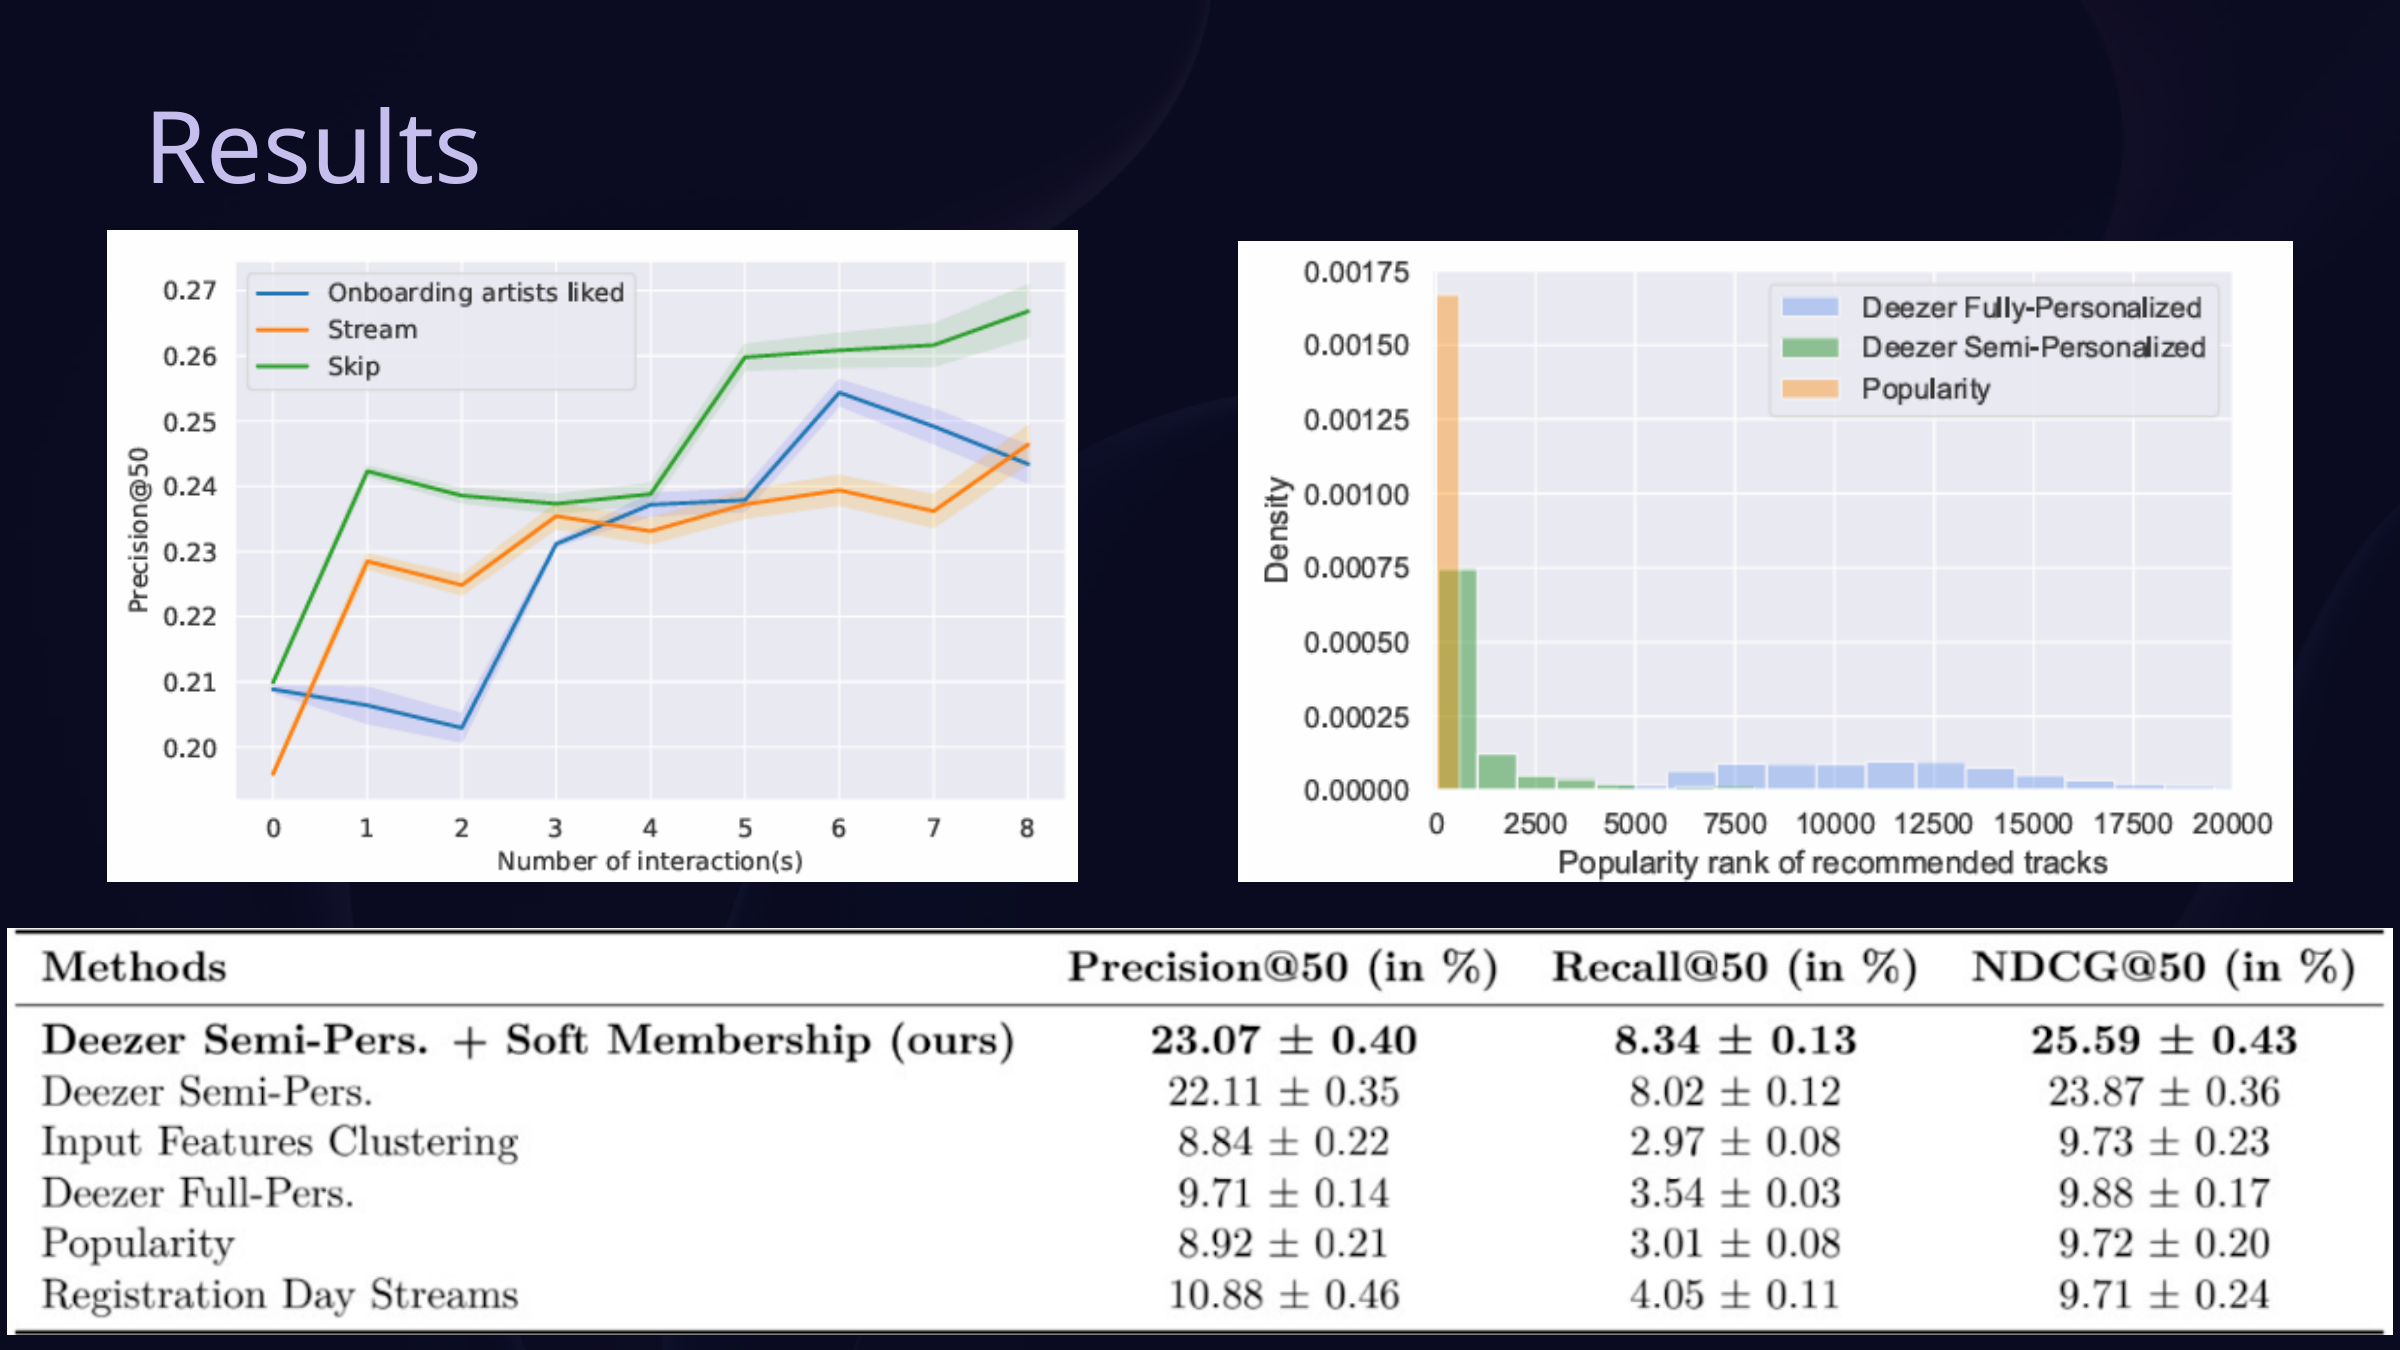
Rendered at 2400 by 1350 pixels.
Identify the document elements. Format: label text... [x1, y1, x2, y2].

text_box Results [144, 89, 1063, 204]
picture [107, 230, 1078, 882]
picture [7, 928, 2393, 1339]
picture [1237, 241, 2293, 882]
